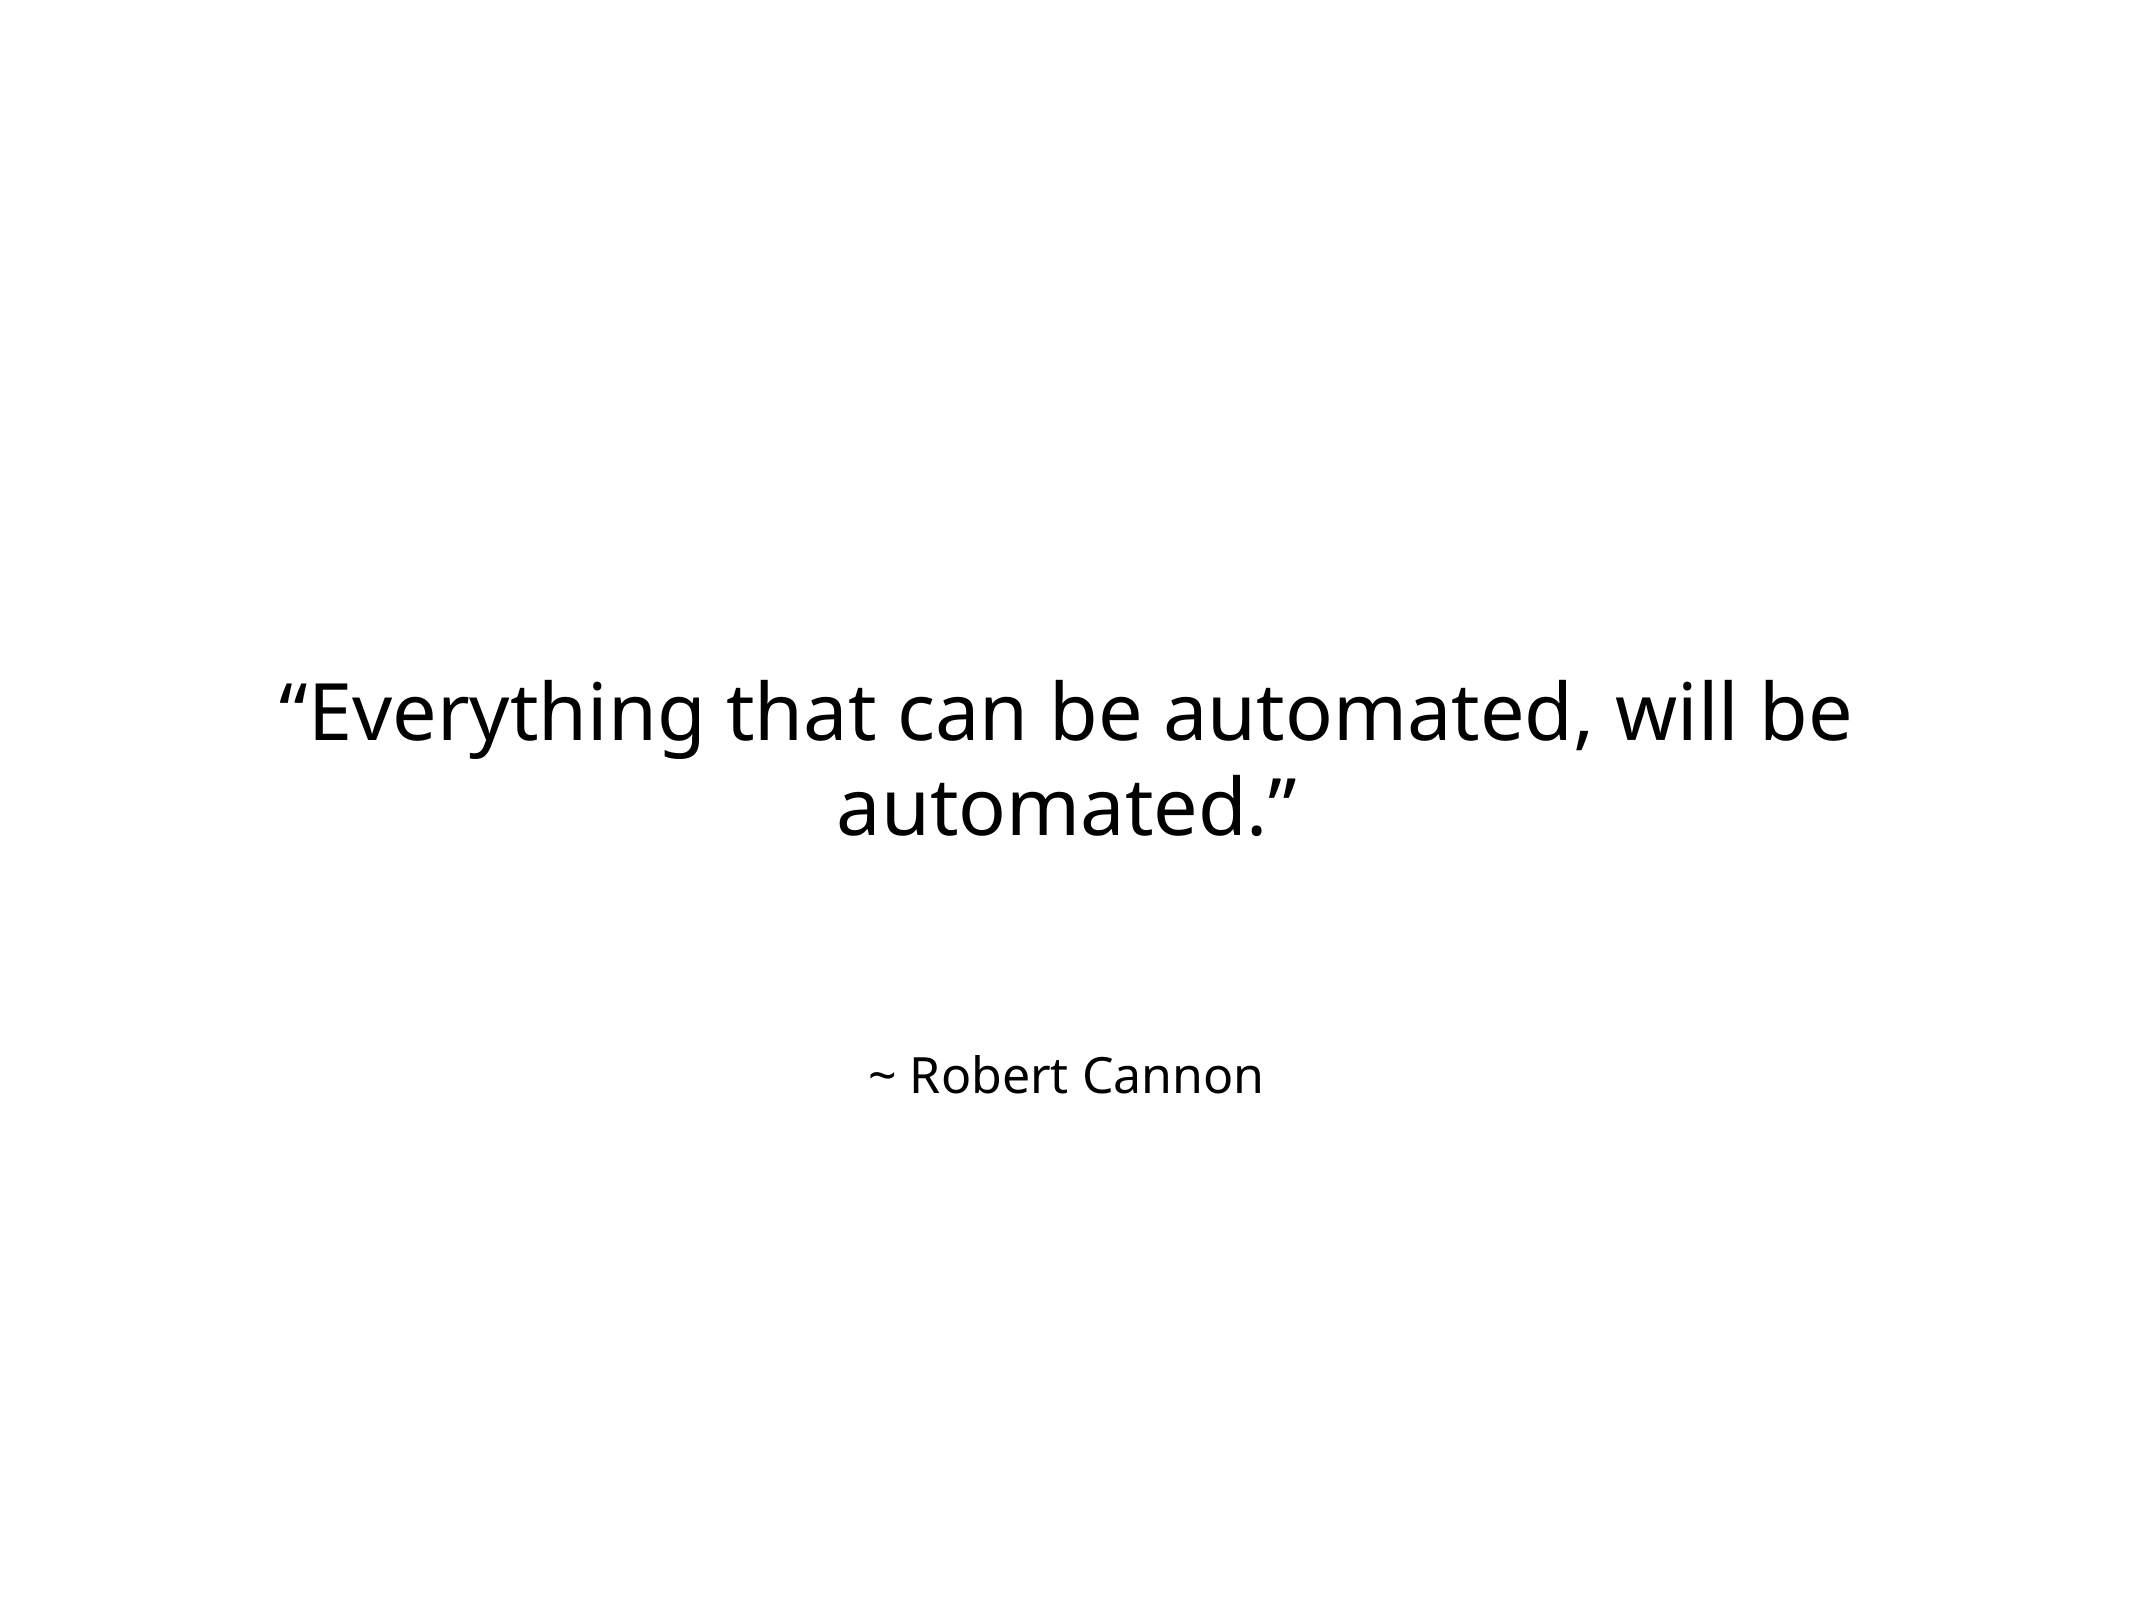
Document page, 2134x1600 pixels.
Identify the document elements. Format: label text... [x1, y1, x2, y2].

text_box “Everything that can be automated, will be automated.” [208, 661, 1925, 852]
text_box ~ Robert Cannon [208, 1043, 1925, 1104]
